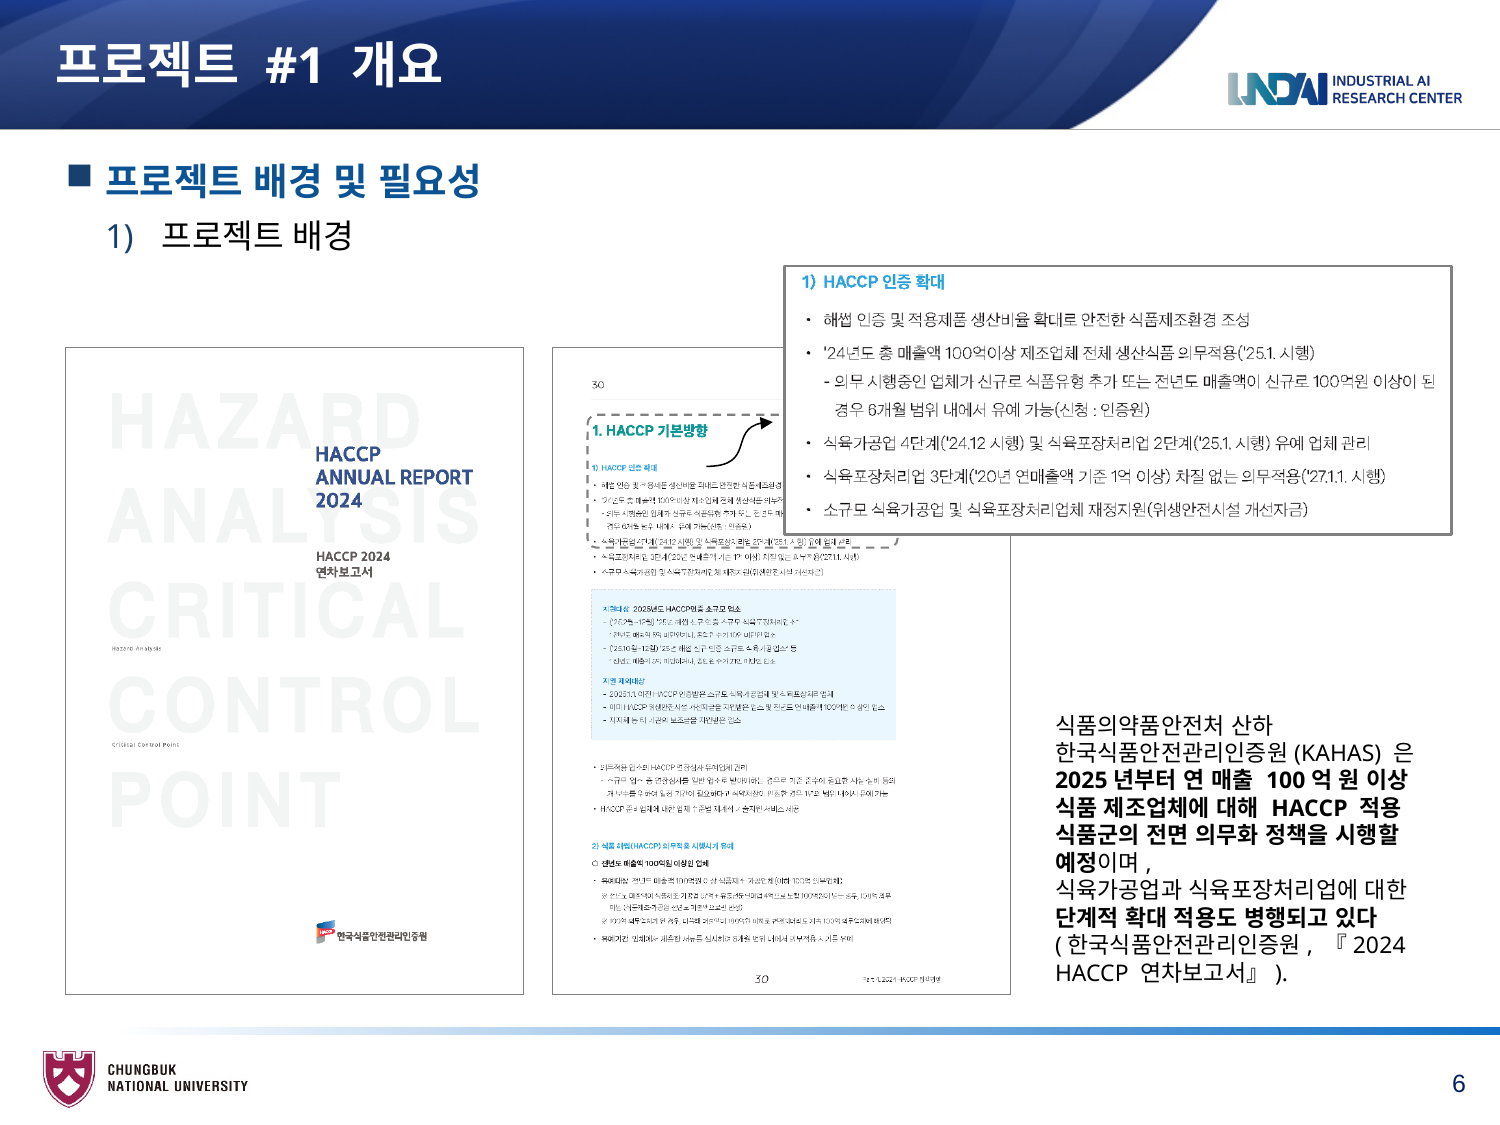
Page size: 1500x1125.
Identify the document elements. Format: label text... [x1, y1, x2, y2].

title 프로젝트 #1 개요 [55, 10, 1375, 116]
text_box 프로젝트 배경 및 필요성 프로젝트 배경 [65, 157, 1430, 300]
picture [0, 0, 1500, 129]
picture [65, 346, 524, 995]
text_box 식품의약품안전처 산하 한국식품안전관리인증원(KAHAS) 은 2025년부터 연 매출 100억 원 이상 식품 제조업체에 대해 HACCP 적용 식품군의 전면 의무화 정책을 시행할 예정이며, 식육가공업과 식육포장처리업에 대한 단계적 확대 적용도 병행되고 있다 (한국식품안전관리인증원, 『2024 HACCP 연차보고서』). [1040, 703, 1451, 994]
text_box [706, 421, 774, 467]
picture [41, 1049, 249, 1109]
picture [552, 266, 1451, 995]
